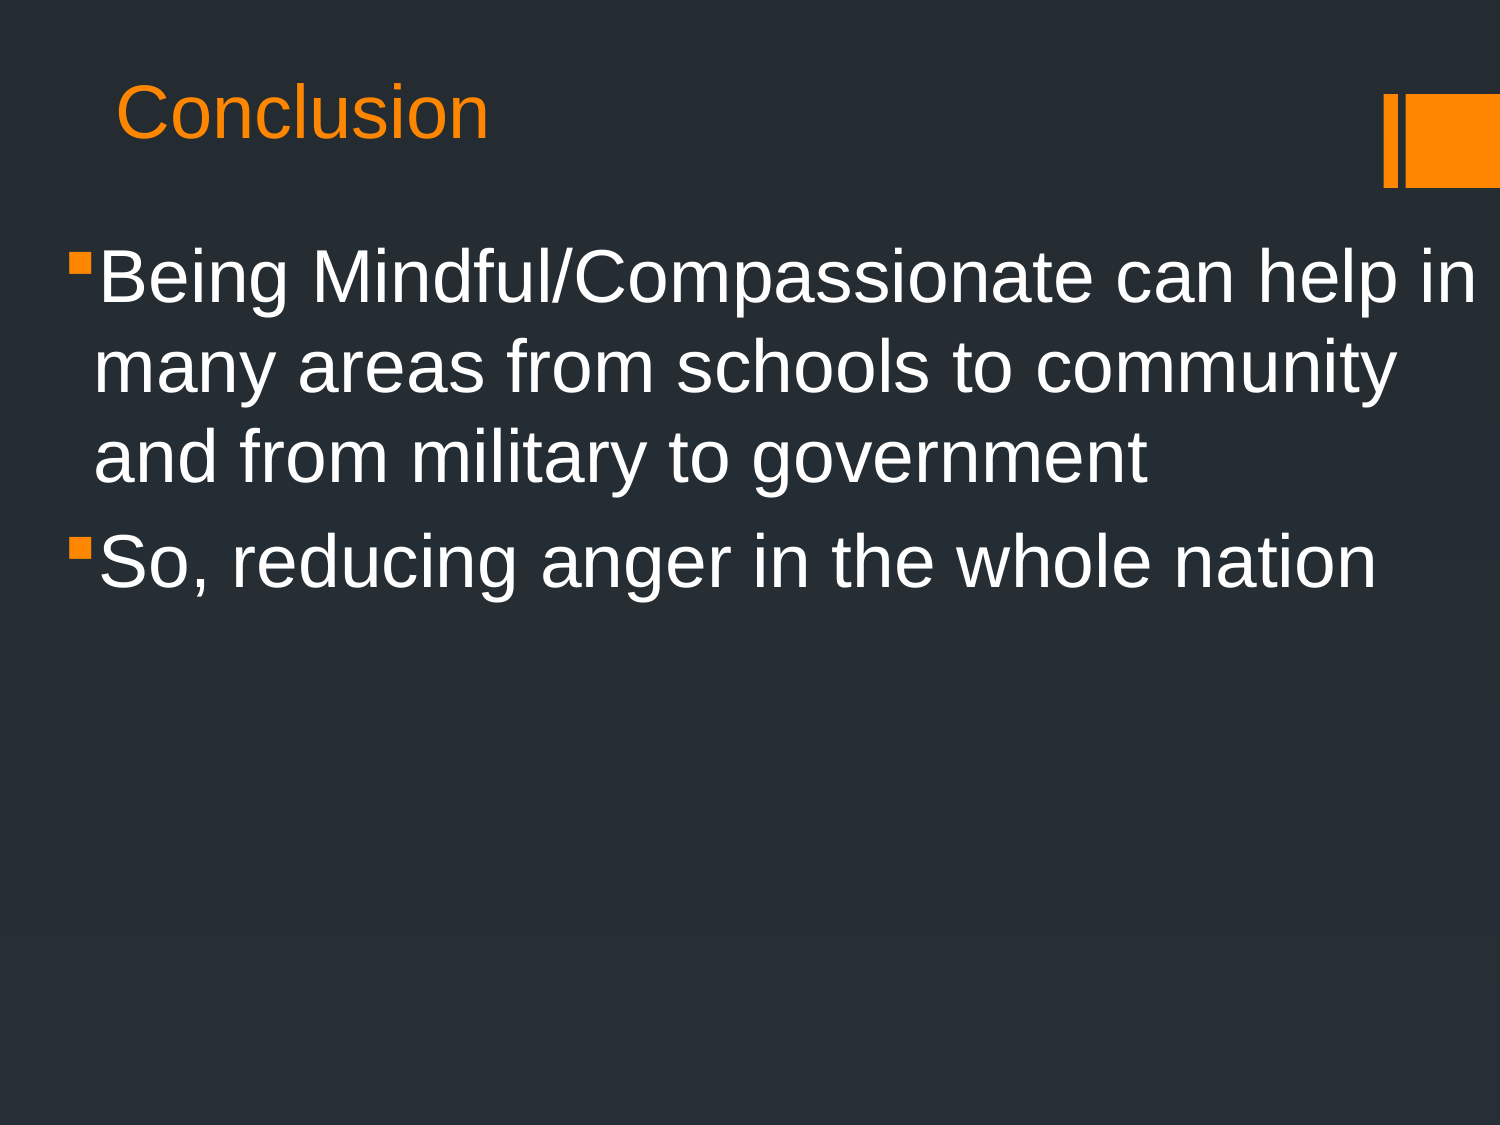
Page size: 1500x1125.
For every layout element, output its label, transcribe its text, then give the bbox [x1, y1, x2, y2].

list Being Mindful/Compassionate can help in many areas from schools to community and from military to government So, reducing anger in the whole nation [41, 219, 1500, 1012]
title Conclusion [100, 54, 632, 161]
